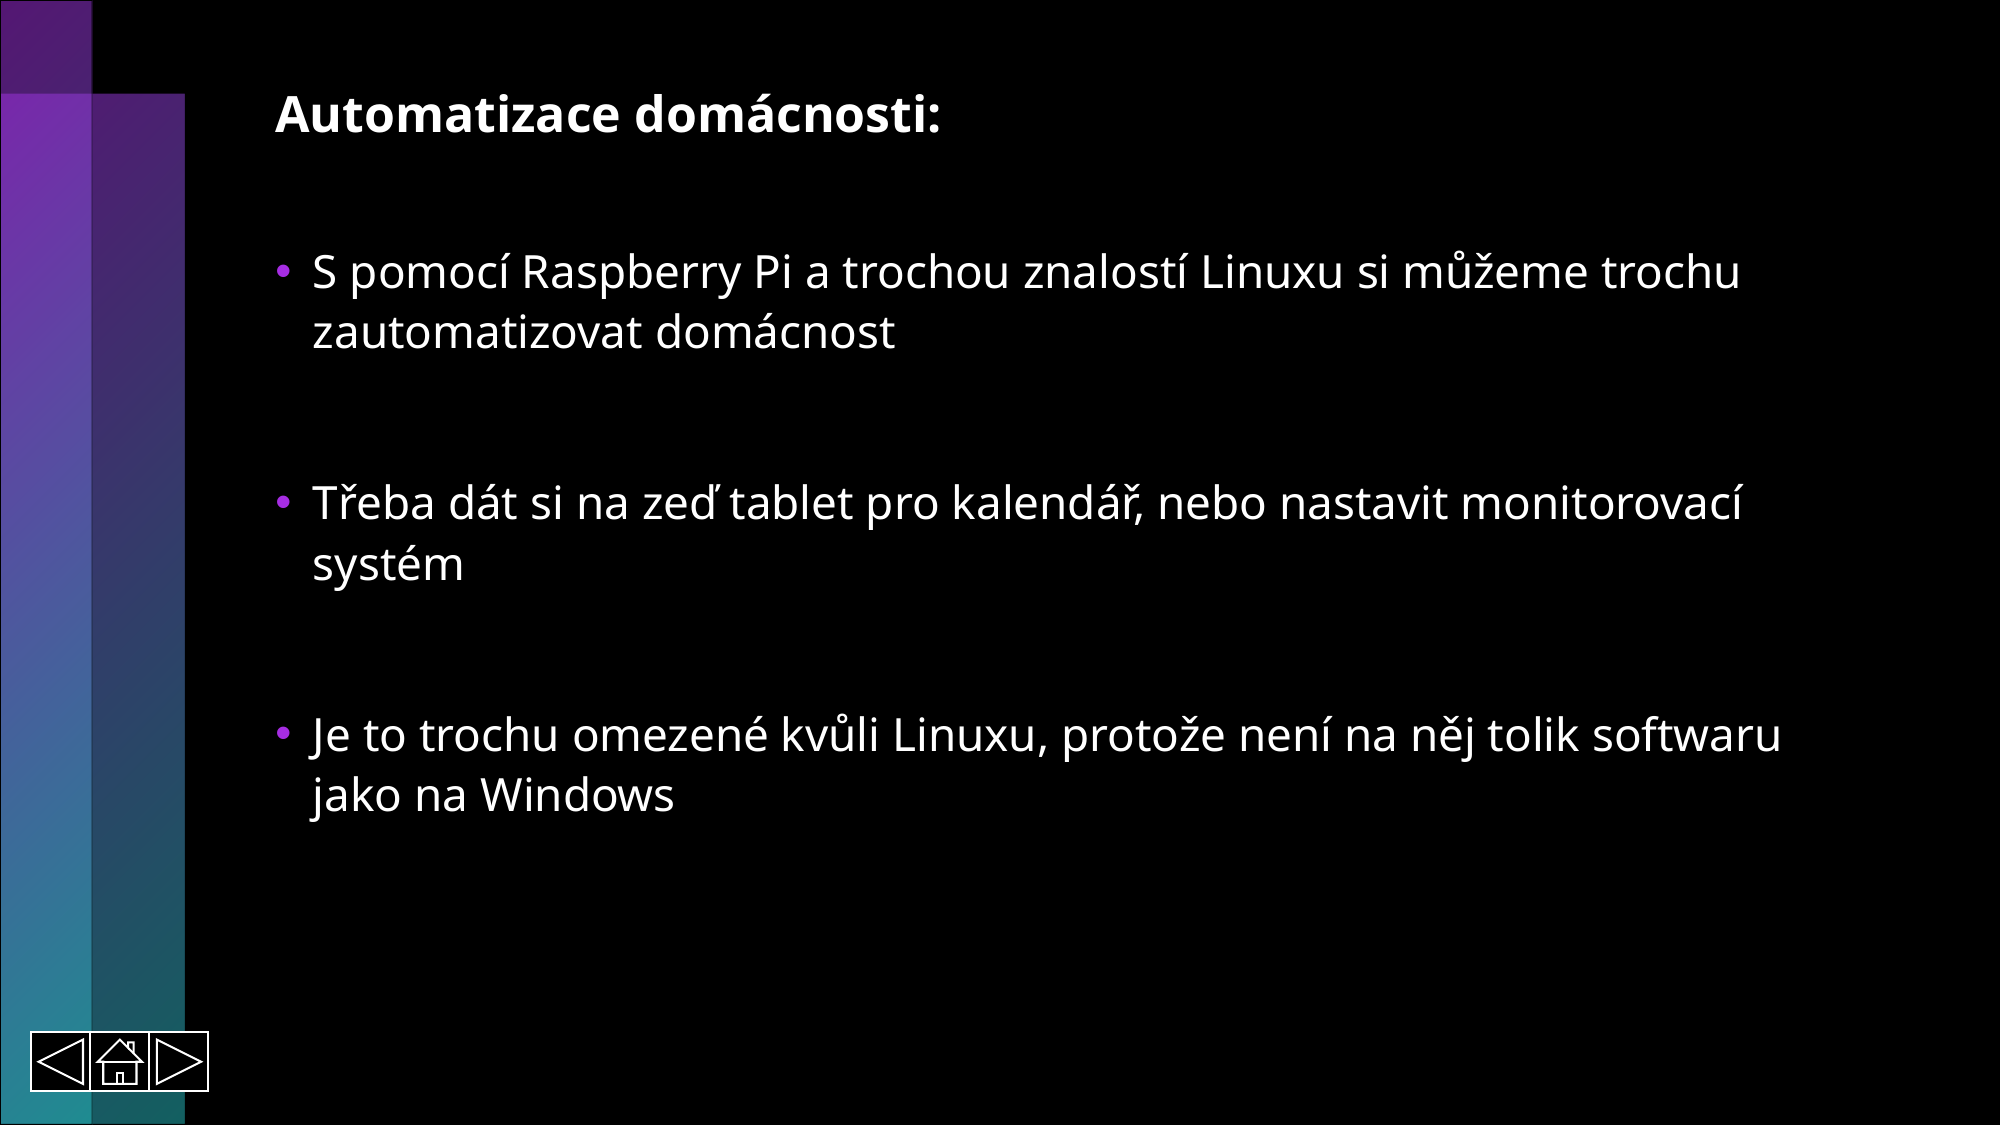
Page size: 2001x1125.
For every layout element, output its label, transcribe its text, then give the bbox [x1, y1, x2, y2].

text_box [91, 1031, 148, 1092]
text_box [30, 1031, 91, 1092]
text_box [148, 1031, 209, 1092]
list S pomocí Raspberry Pi a trochou znalostí Linuxu si můžeme trochu zautomatizovat domácnost Třeba dát si na zeď tablet pro kalendář, nebo nastavit monitorovací systém Je to trochu omezené kvůli Linuxu, protože není na něj tolik softwaru jako na Windows [260, 229, 1817, 999]
title Automatizace domácnosti: [260, 74, 1817, 200]
